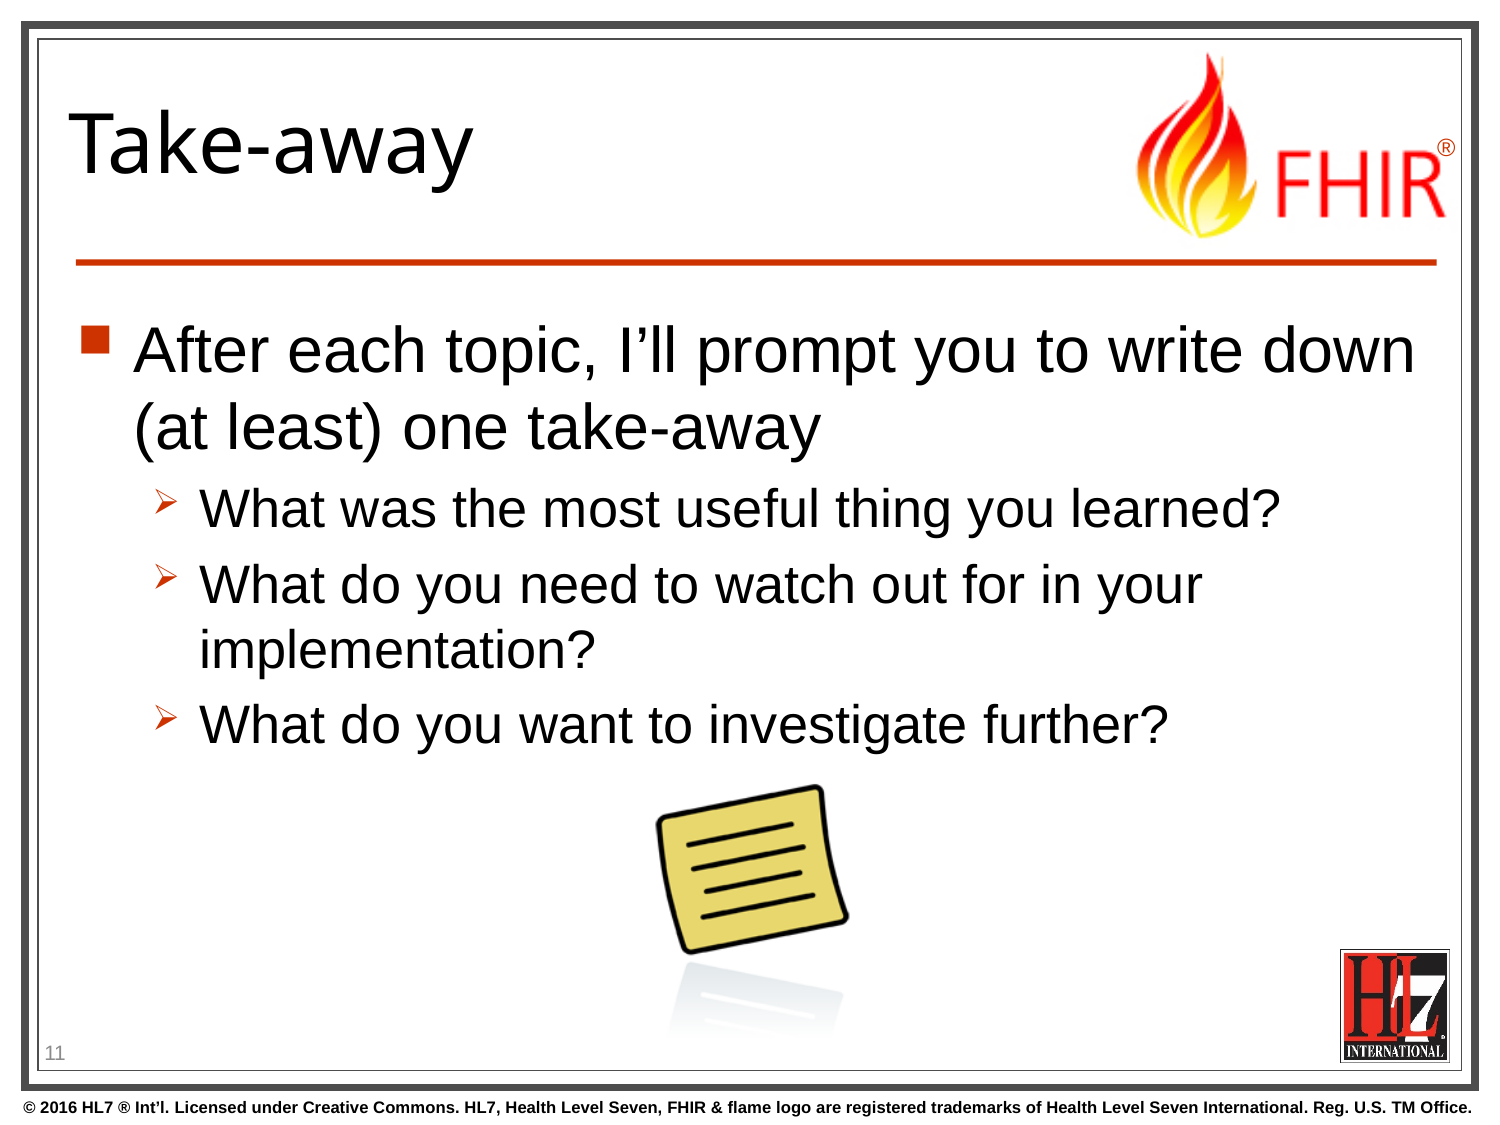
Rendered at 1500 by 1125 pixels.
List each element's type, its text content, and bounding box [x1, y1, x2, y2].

picture [1124, 42, 1458, 249]
picture [1340, 949, 1450, 1063]
picture [612, 774, 888, 1051]
title Take-away [53, 54, 1128, 244]
list After each topic, I’ll prompt you to write down (at least) one take-away What was the most useful thing you learned? What do you need to watch out for in your implementation? What do you want to investigate further? [62, 299, 1438, 1059]
slide_number 11 [29, 1034, 148, 1071]
